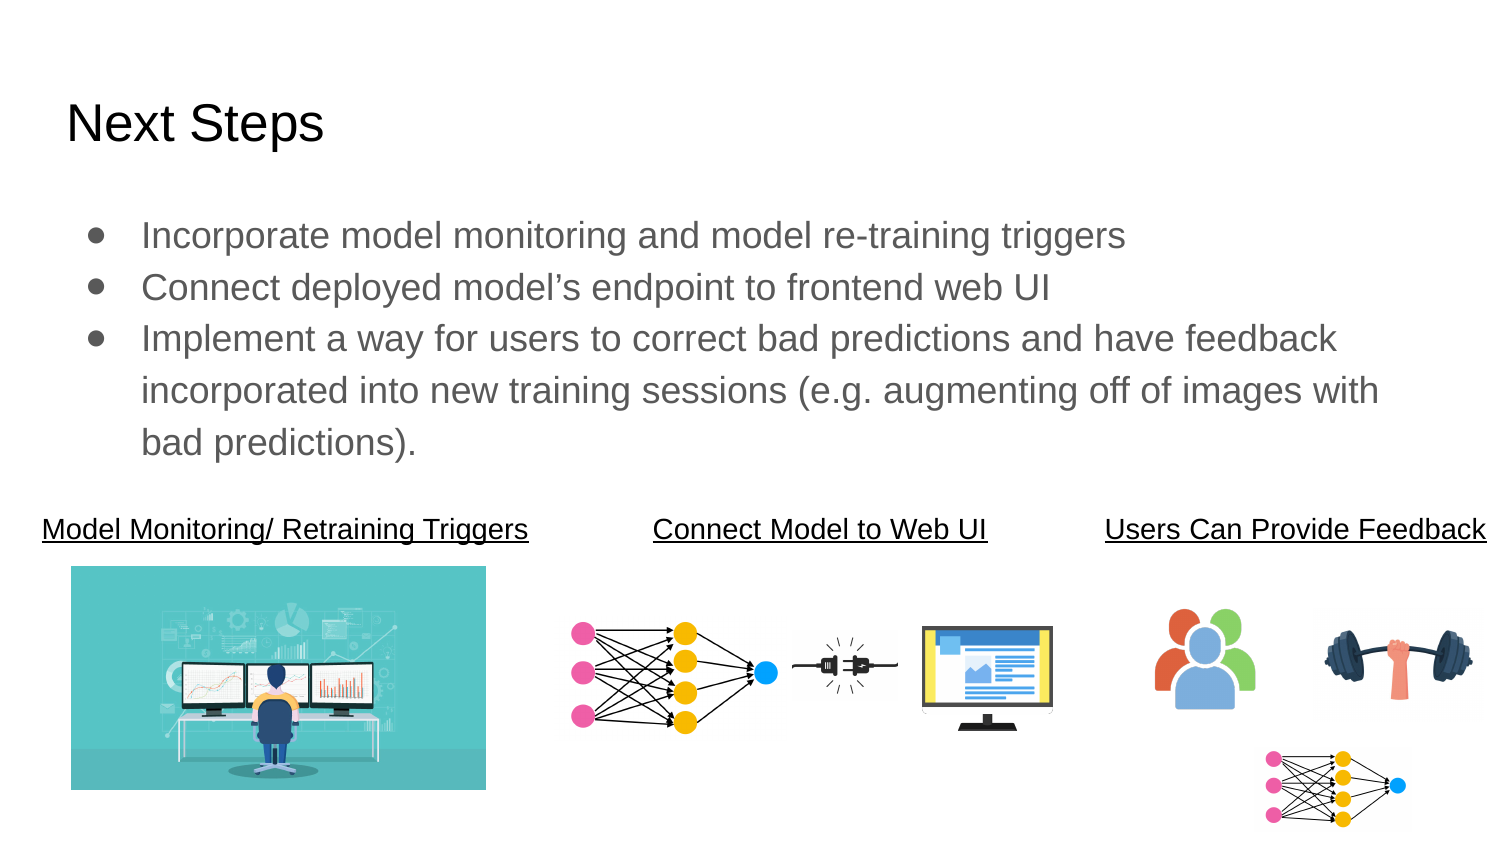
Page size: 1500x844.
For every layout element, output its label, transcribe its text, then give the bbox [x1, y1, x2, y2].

picture [1313, 608, 1485, 723]
text_box Model Monitoring/ Retraining Triggers [26, 495, 549, 538]
list Incorporate model monitoring and model re-training triggers Connect deployed model’s endpoint to frontend web UI Implement a way for users to correct bad predictions and have feedback incorporated into new training sessions (e.g. augmenting off of images with bad predictions). [51, 189, 1449, 481]
picture [71, 566, 486, 791]
picture [792, 630, 898, 701]
picture [554, 616, 787, 741]
picture [1254, 747, 1412, 832]
picture [1148, 601, 1263, 716]
picture [922, 626, 1053, 731]
text_box Connect Model to Web UI [637, 495, 1032, 538]
title Next Steps [51, 72, 1449, 167]
text_box Users Can Provide Feedback [1089, 495, 1500, 538]
